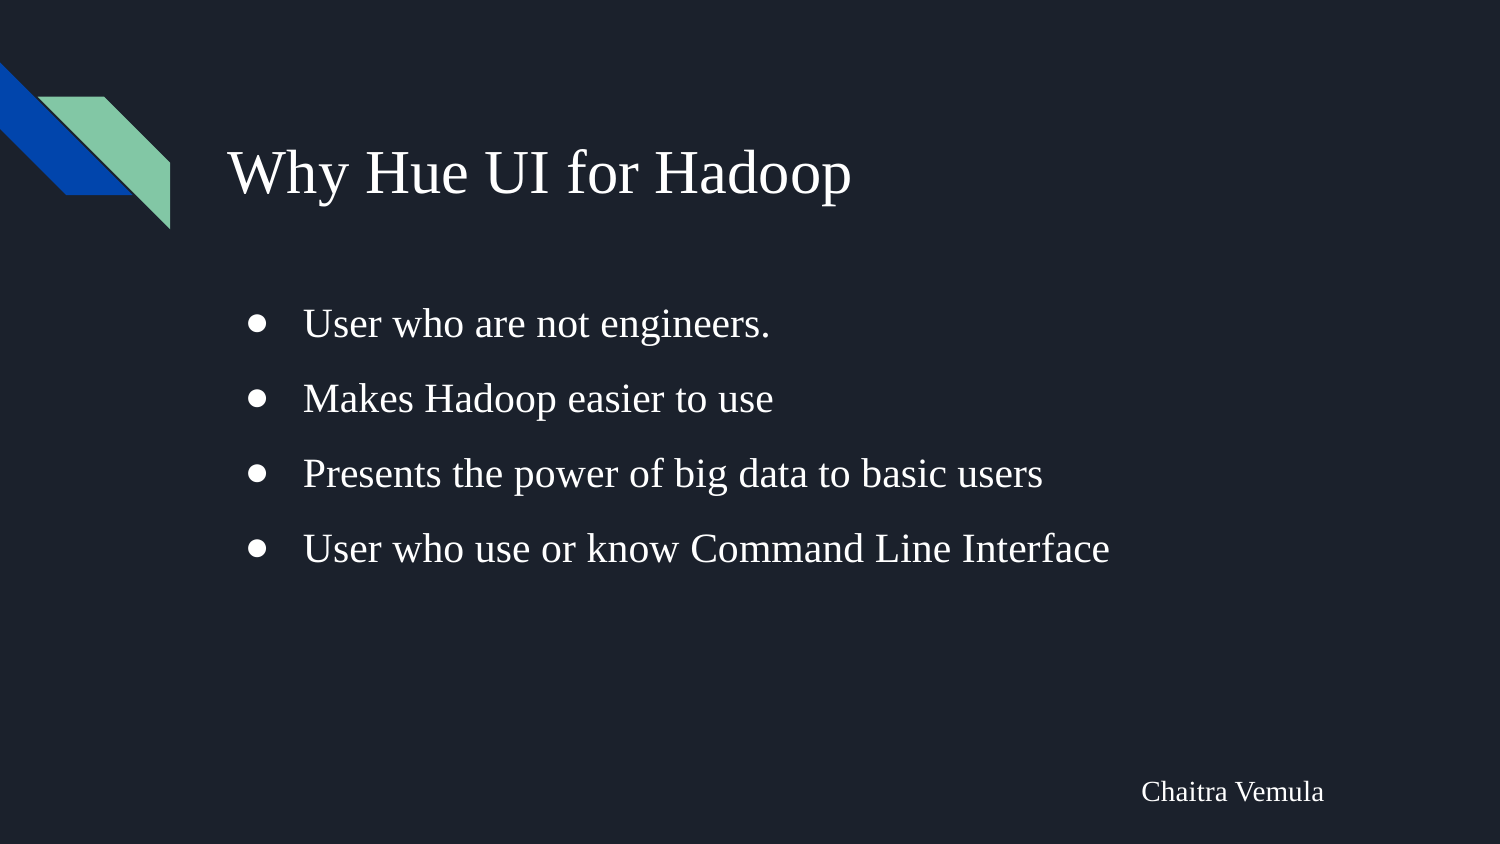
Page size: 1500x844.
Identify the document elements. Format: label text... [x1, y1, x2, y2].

title Why Hue UI for Hadoop [212, 115, 1368, 256]
list User who are not engineers. Makes Hadoop easier to use Presents the power of big data to basic users User who use or know Command Line Interface [212, 256, 1368, 742]
text_box Chaitra Vemula [1126, 757, 1500, 822]
